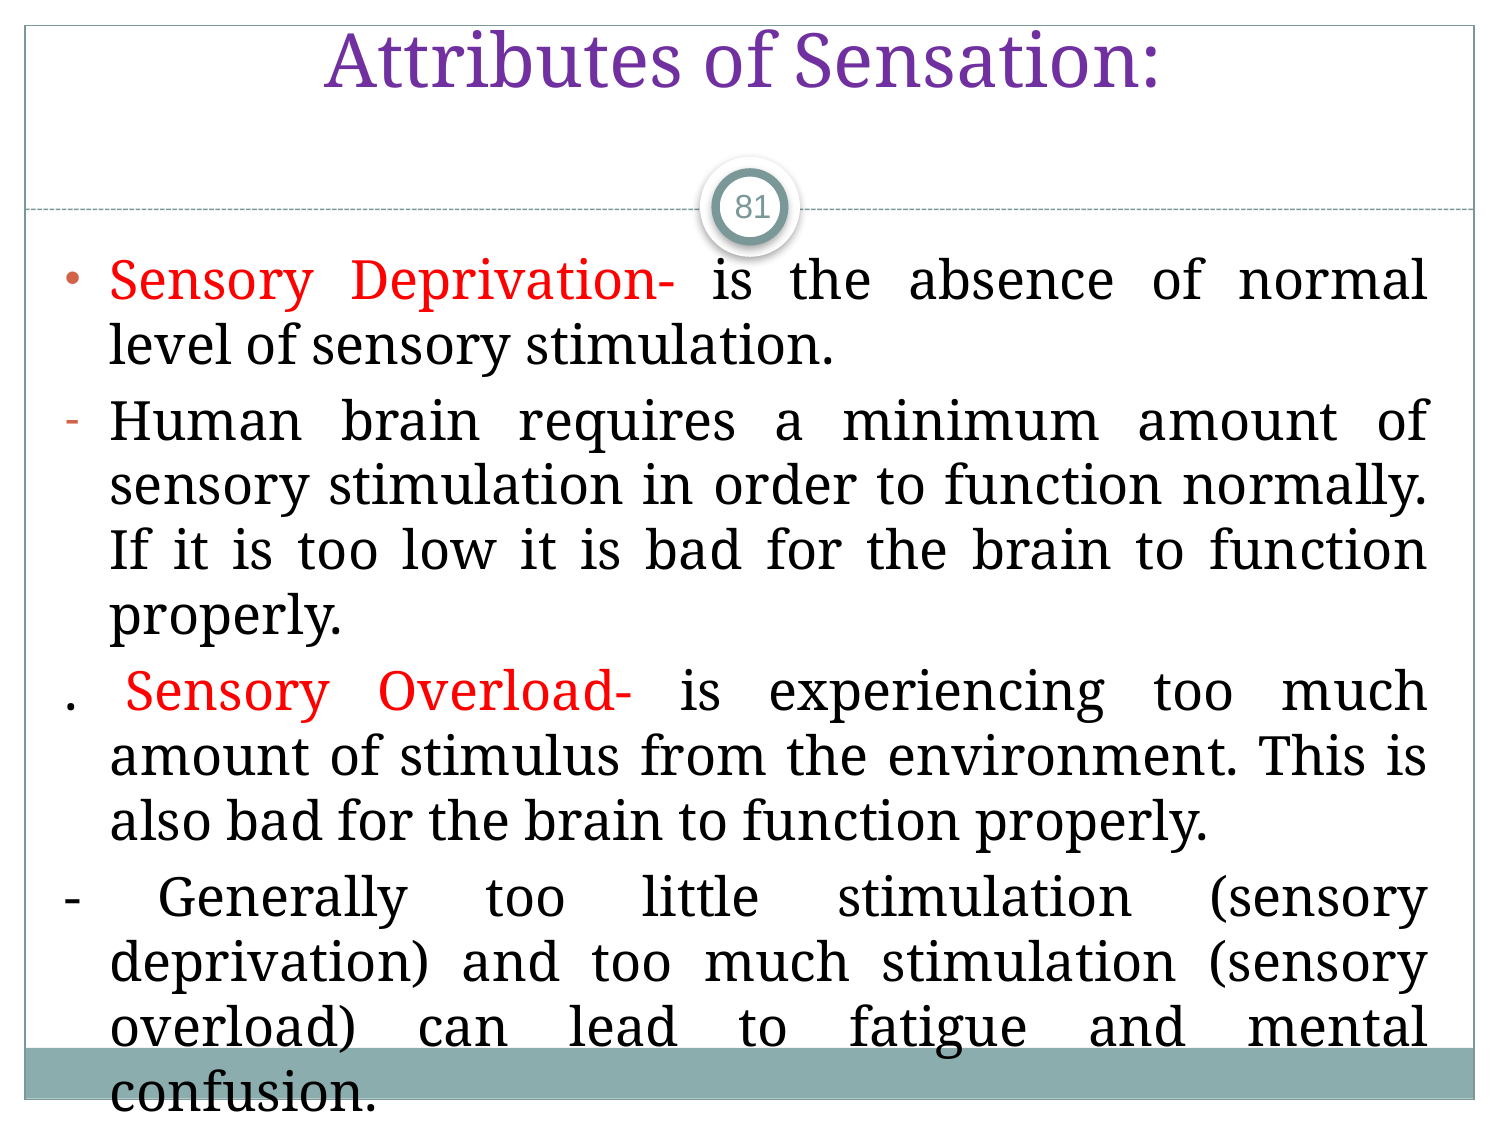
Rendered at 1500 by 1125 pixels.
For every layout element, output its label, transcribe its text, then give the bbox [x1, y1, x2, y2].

list Sensory Deprivation- is the absence of normal level of sensory stimulation. Human brain requires a minimum amount of sensory stimulation in order to function normally. If it is too low it is bad for the brain to function properly. . Sensory Overload- is experiencing too much amount of stimulus from the environment. This is also bad for the brain to function properly. - Generally too little stimulation (sensory deprivation) and too much stimulation (sensory overload) can lead to fatigue and mental confusion. [49, 237, 1445, 1125]
slide_number 81 [715, 168, 791, 241]
title Attributes of Sensation: [50, 37, 1438, 200]
